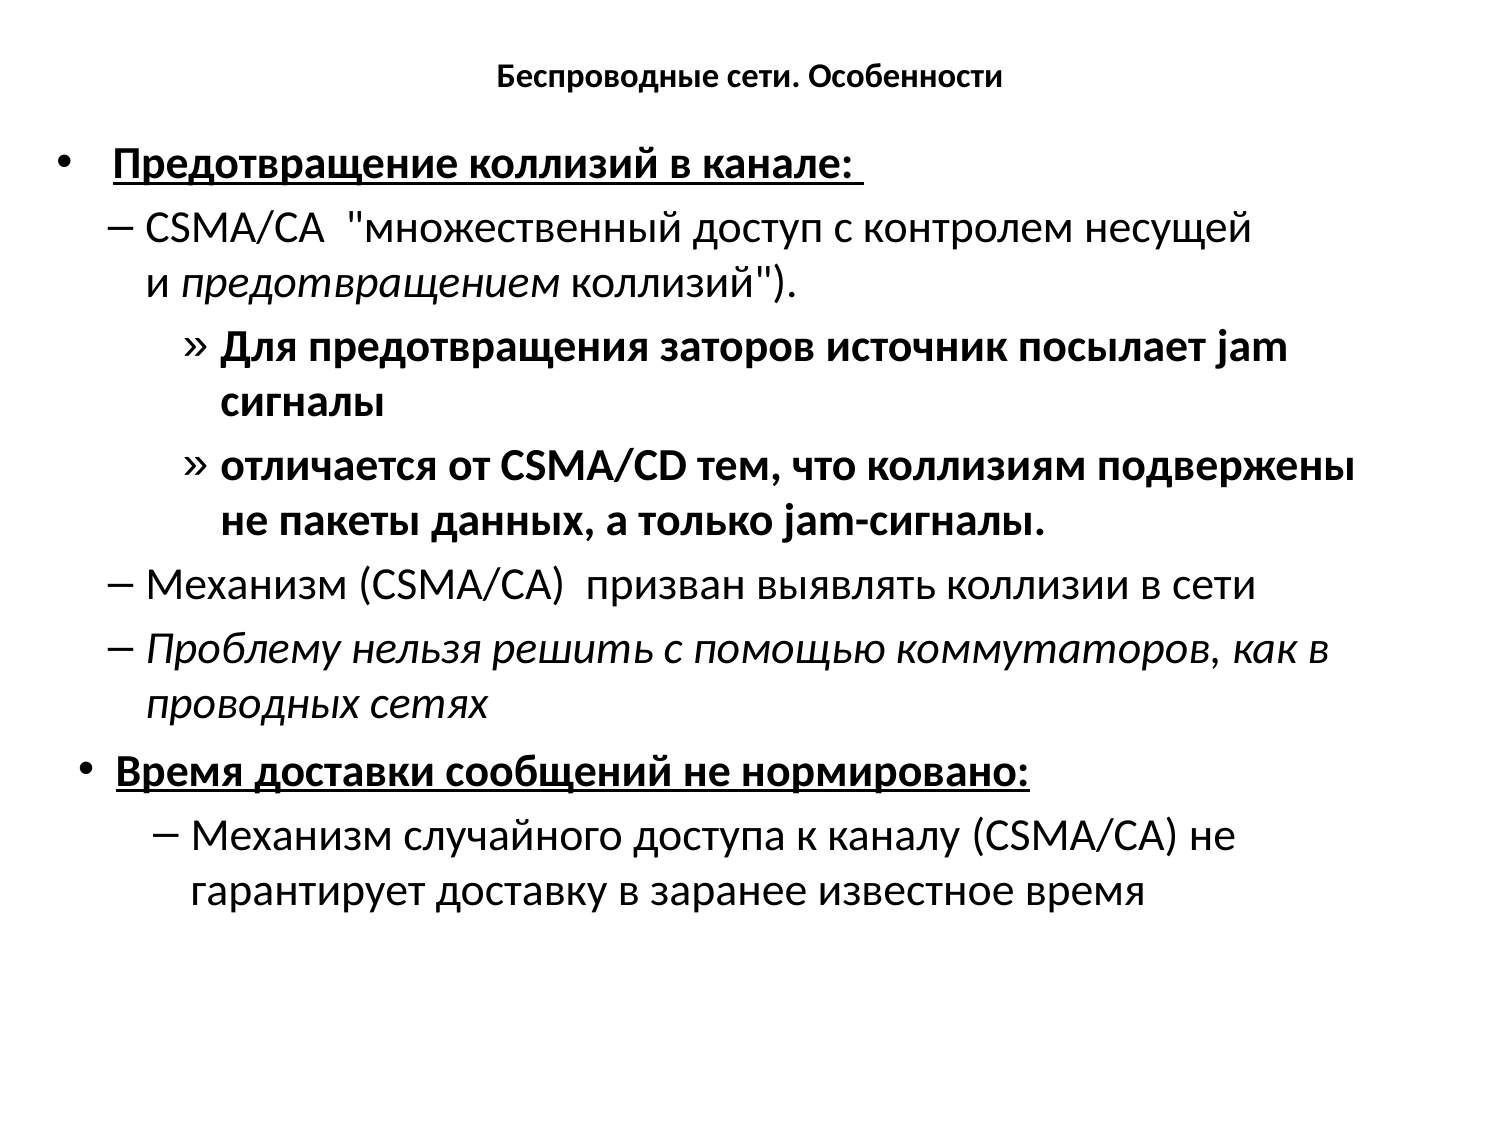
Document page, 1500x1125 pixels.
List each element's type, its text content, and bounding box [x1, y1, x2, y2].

list Предотвращение коллизий в канале: CSMA/CA "множественный доступ с контролем несущей и предотвращением коллизий"). Для предотвращения заторов источник посылает jam сигналы отличается от CSMA/CD тем, что коллизиям подвержены не пакеты данных, а только jam-сигналы. Механизм (CSMA/CA) призван выявлять коллизии в сети Проблему нельзя решить с помощью коммутаторов, как в проводных сетях Время доставки сообщений не нормировано: Механизм случайного доступа к каналу (CSMA/CA) не гарантирует доставку в заранее известное время [41, 125, 1425, 1094]
title Беспроводные сети. Особенности [75, 45, 1425, 102]
